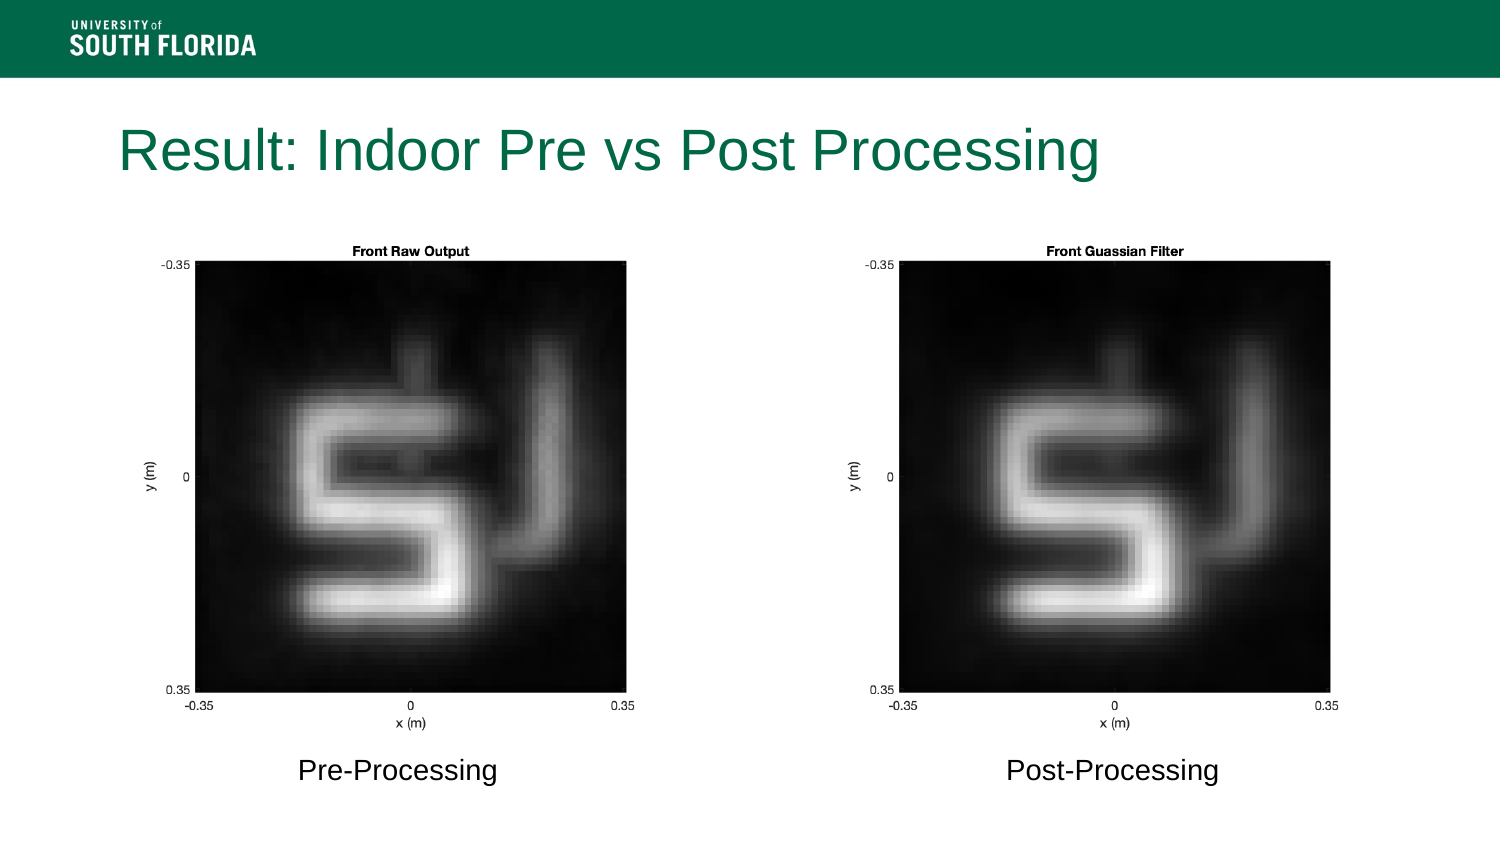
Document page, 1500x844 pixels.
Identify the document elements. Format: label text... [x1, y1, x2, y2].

text_box Pre-Processing [282, 757, 514, 794]
title Result: Indoor Pre vs Post Processing [103, 94, 1397, 208]
picture [0, 0, 1500, 844]
text_box Post-Processing [989, 757, 1245, 794]
